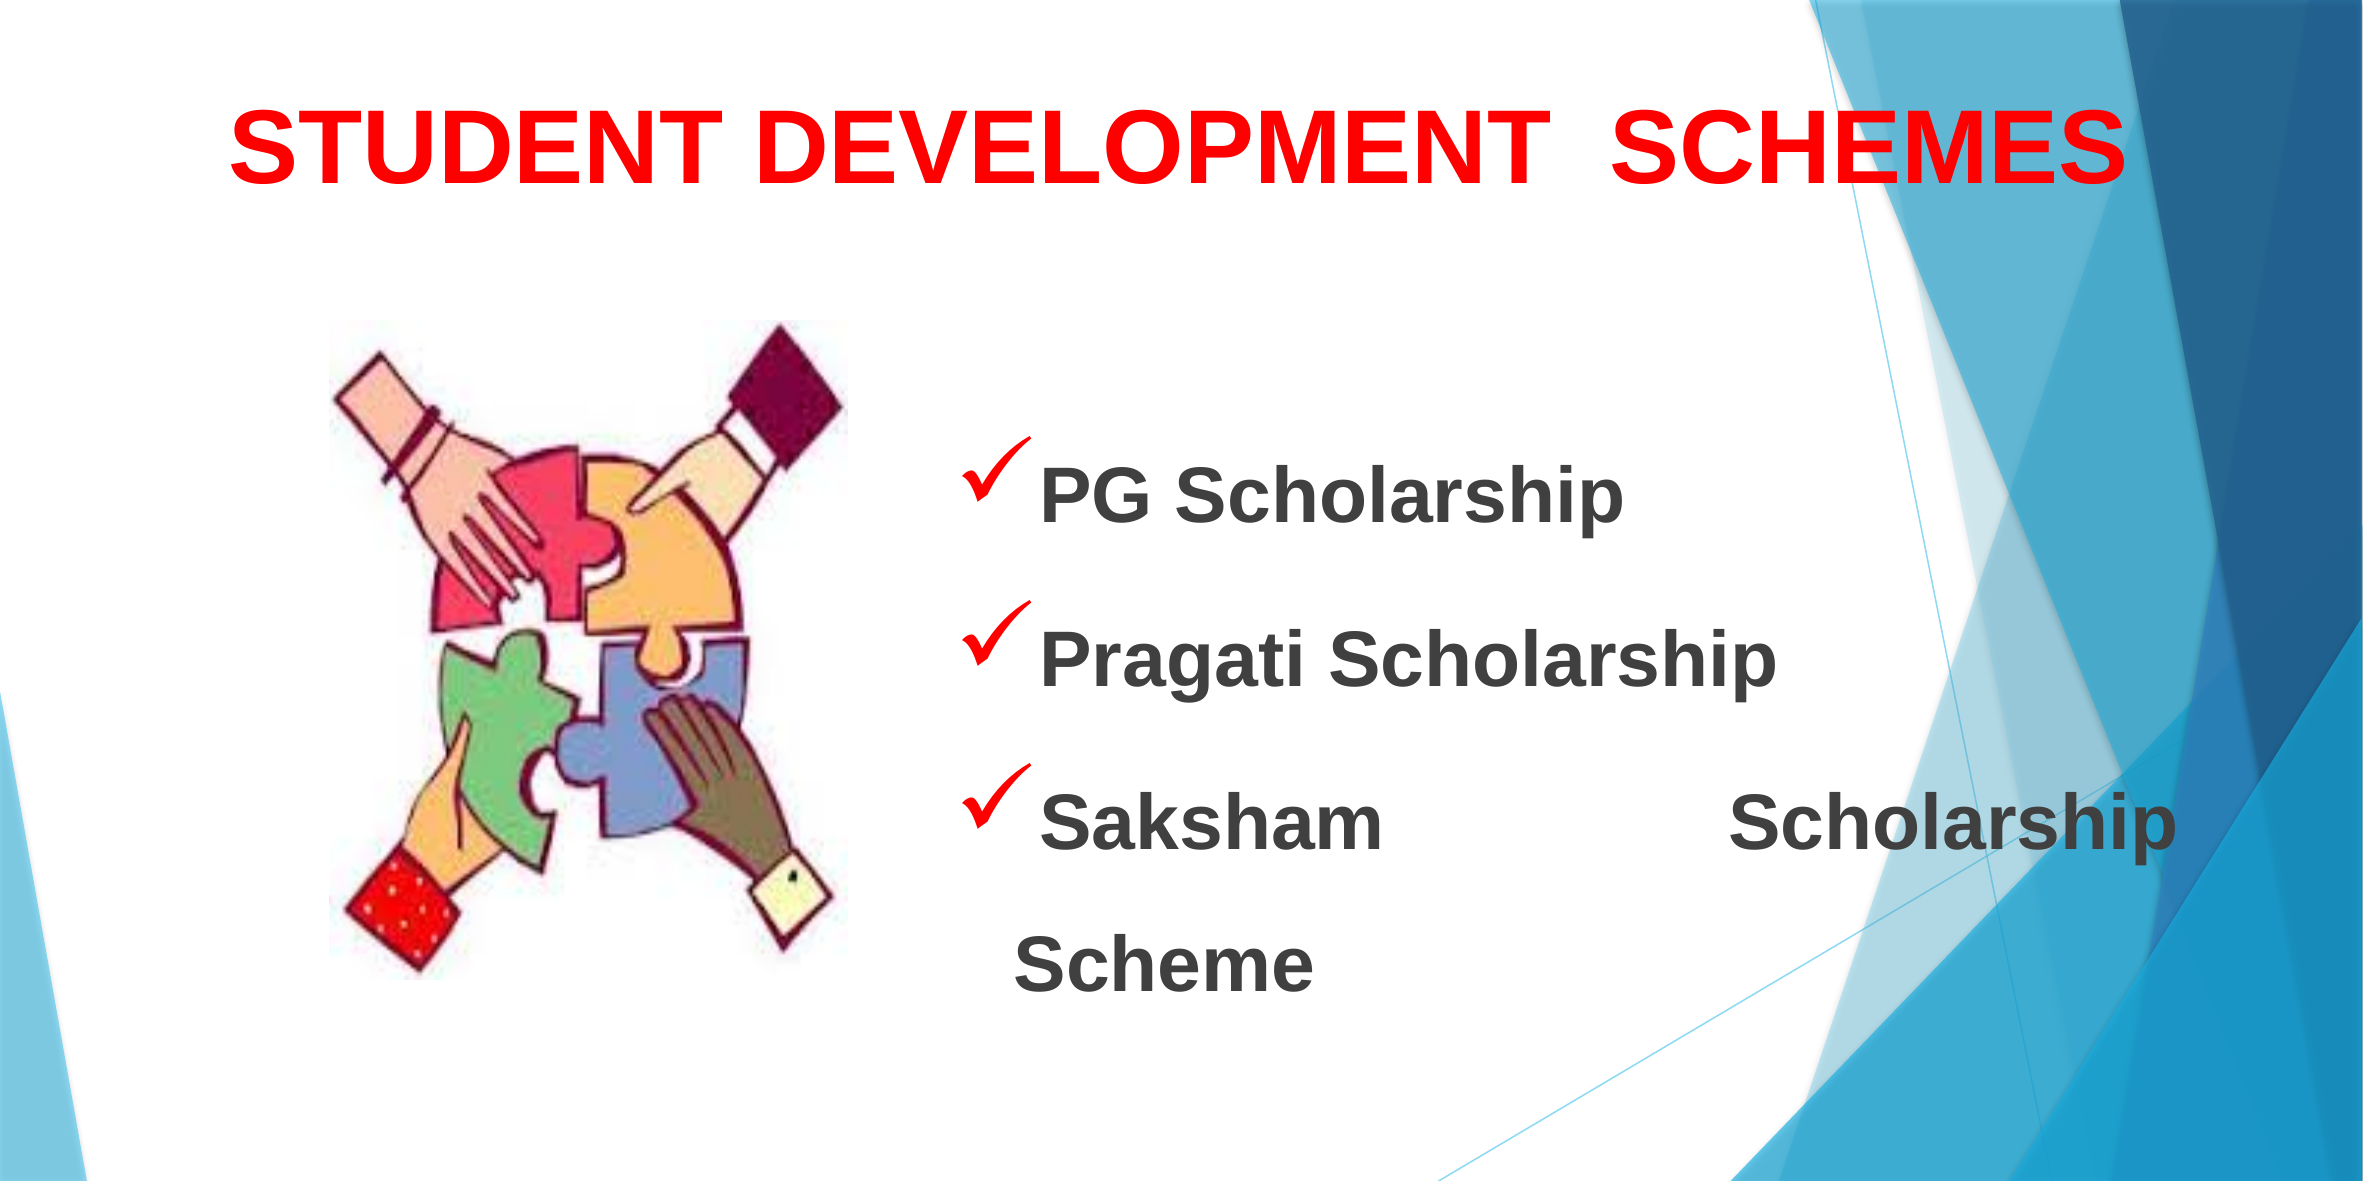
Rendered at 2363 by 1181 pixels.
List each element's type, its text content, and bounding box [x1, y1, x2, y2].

list PG Scholarship Pragati Scholarship Saksham Scholarship Scheme [939, 389, 2194, 939]
picture [328, 320, 848, 981]
text_box Student Development Schemes [107, 89, 2252, 193]
